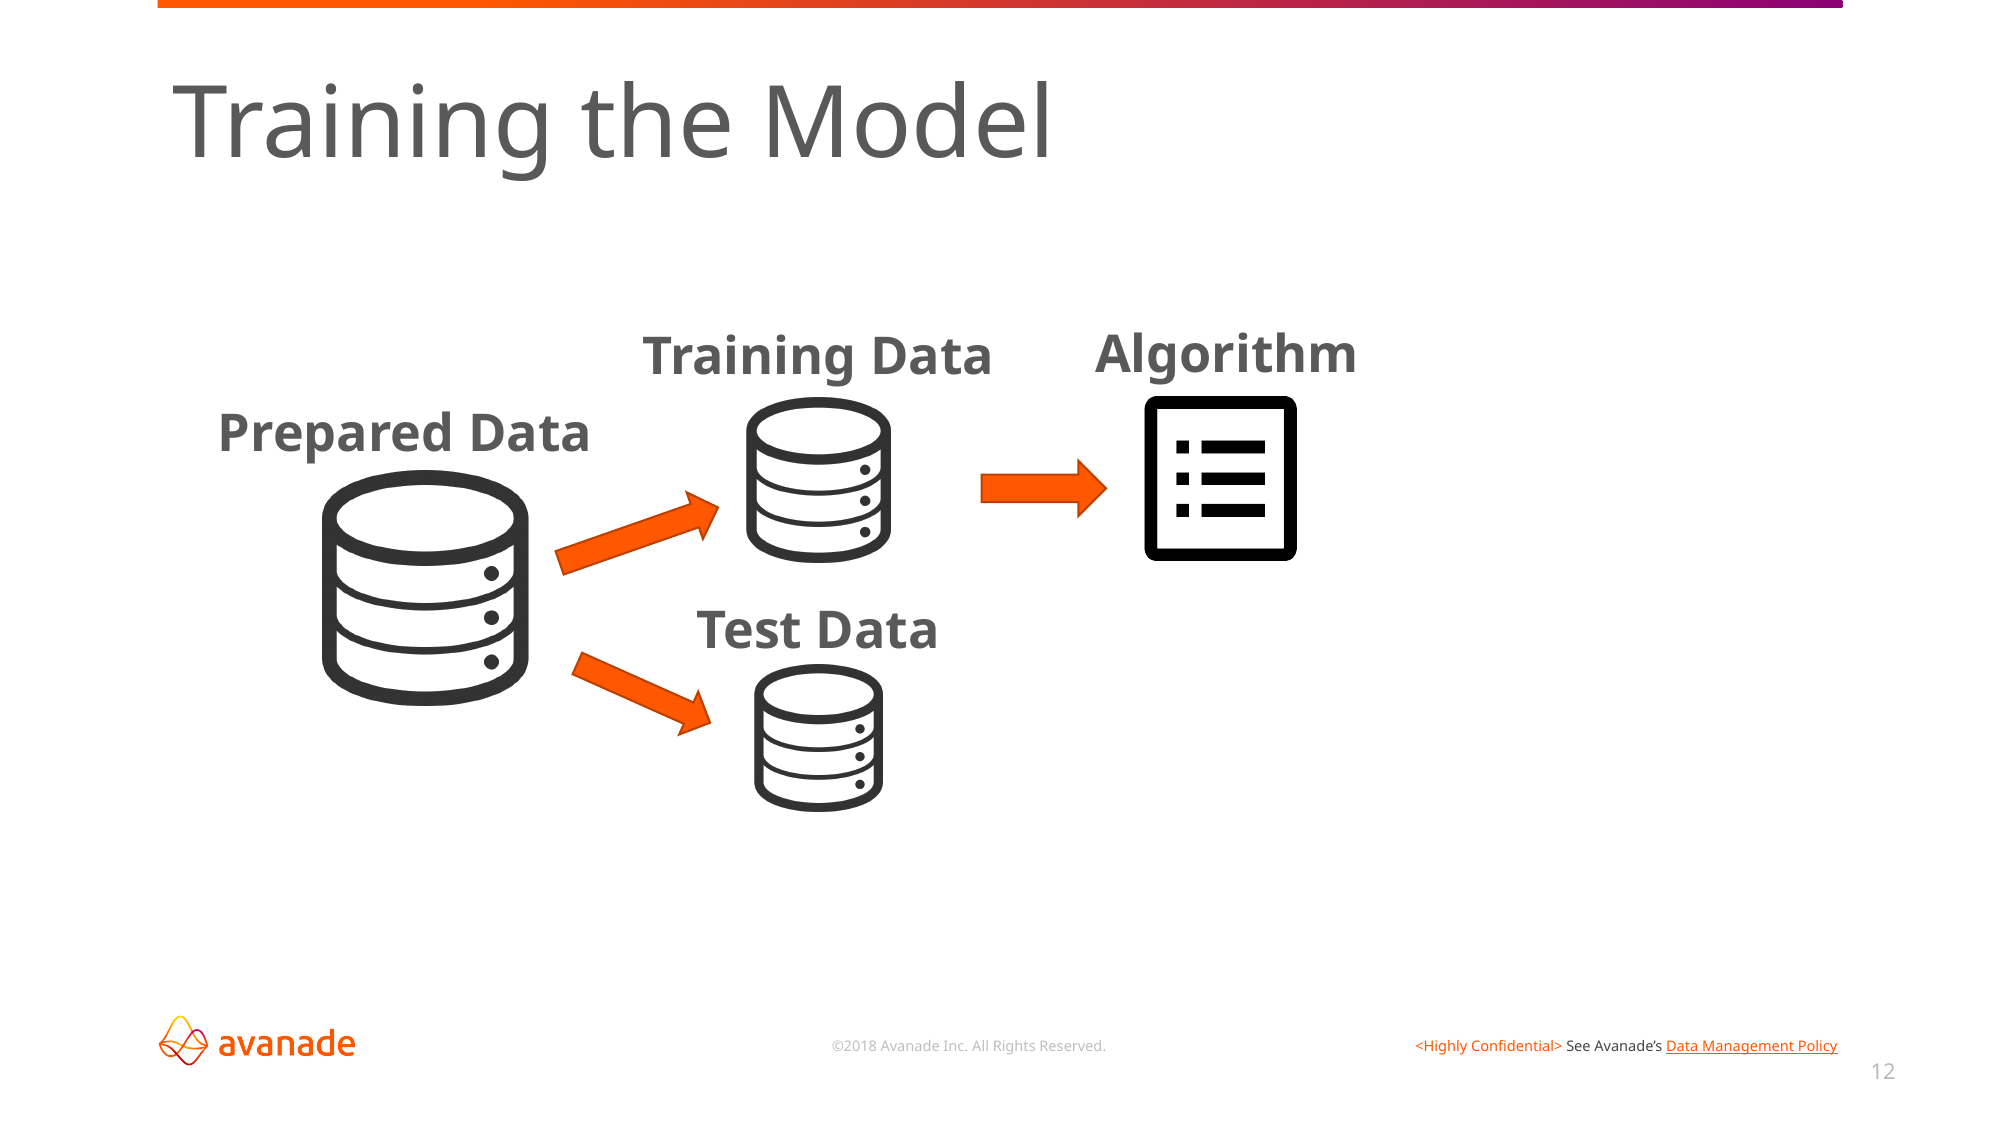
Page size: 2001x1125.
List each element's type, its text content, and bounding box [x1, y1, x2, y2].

text_box Test Data [682, 588, 955, 666]
picture [736, 397, 901, 563]
text_box Prepared Data [203, 392, 607, 470]
picture [1138, 396, 1303, 561]
picture [307, 470, 543, 706]
slide_number 12 [1842, 1042, 1924, 1103]
picture [745, 664, 892, 812]
picture [138, 995, 384, 1086]
text_box [554, 490, 720, 576]
text_box Training Data [627, 314, 1010, 392]
text_box [571, 651, 712, 737]
text_box [980, 458, 1108, 519]
title Training the Model [157, 64, 1843, 228]
text_box Algorithm [1080, 313, 1374, 391]
